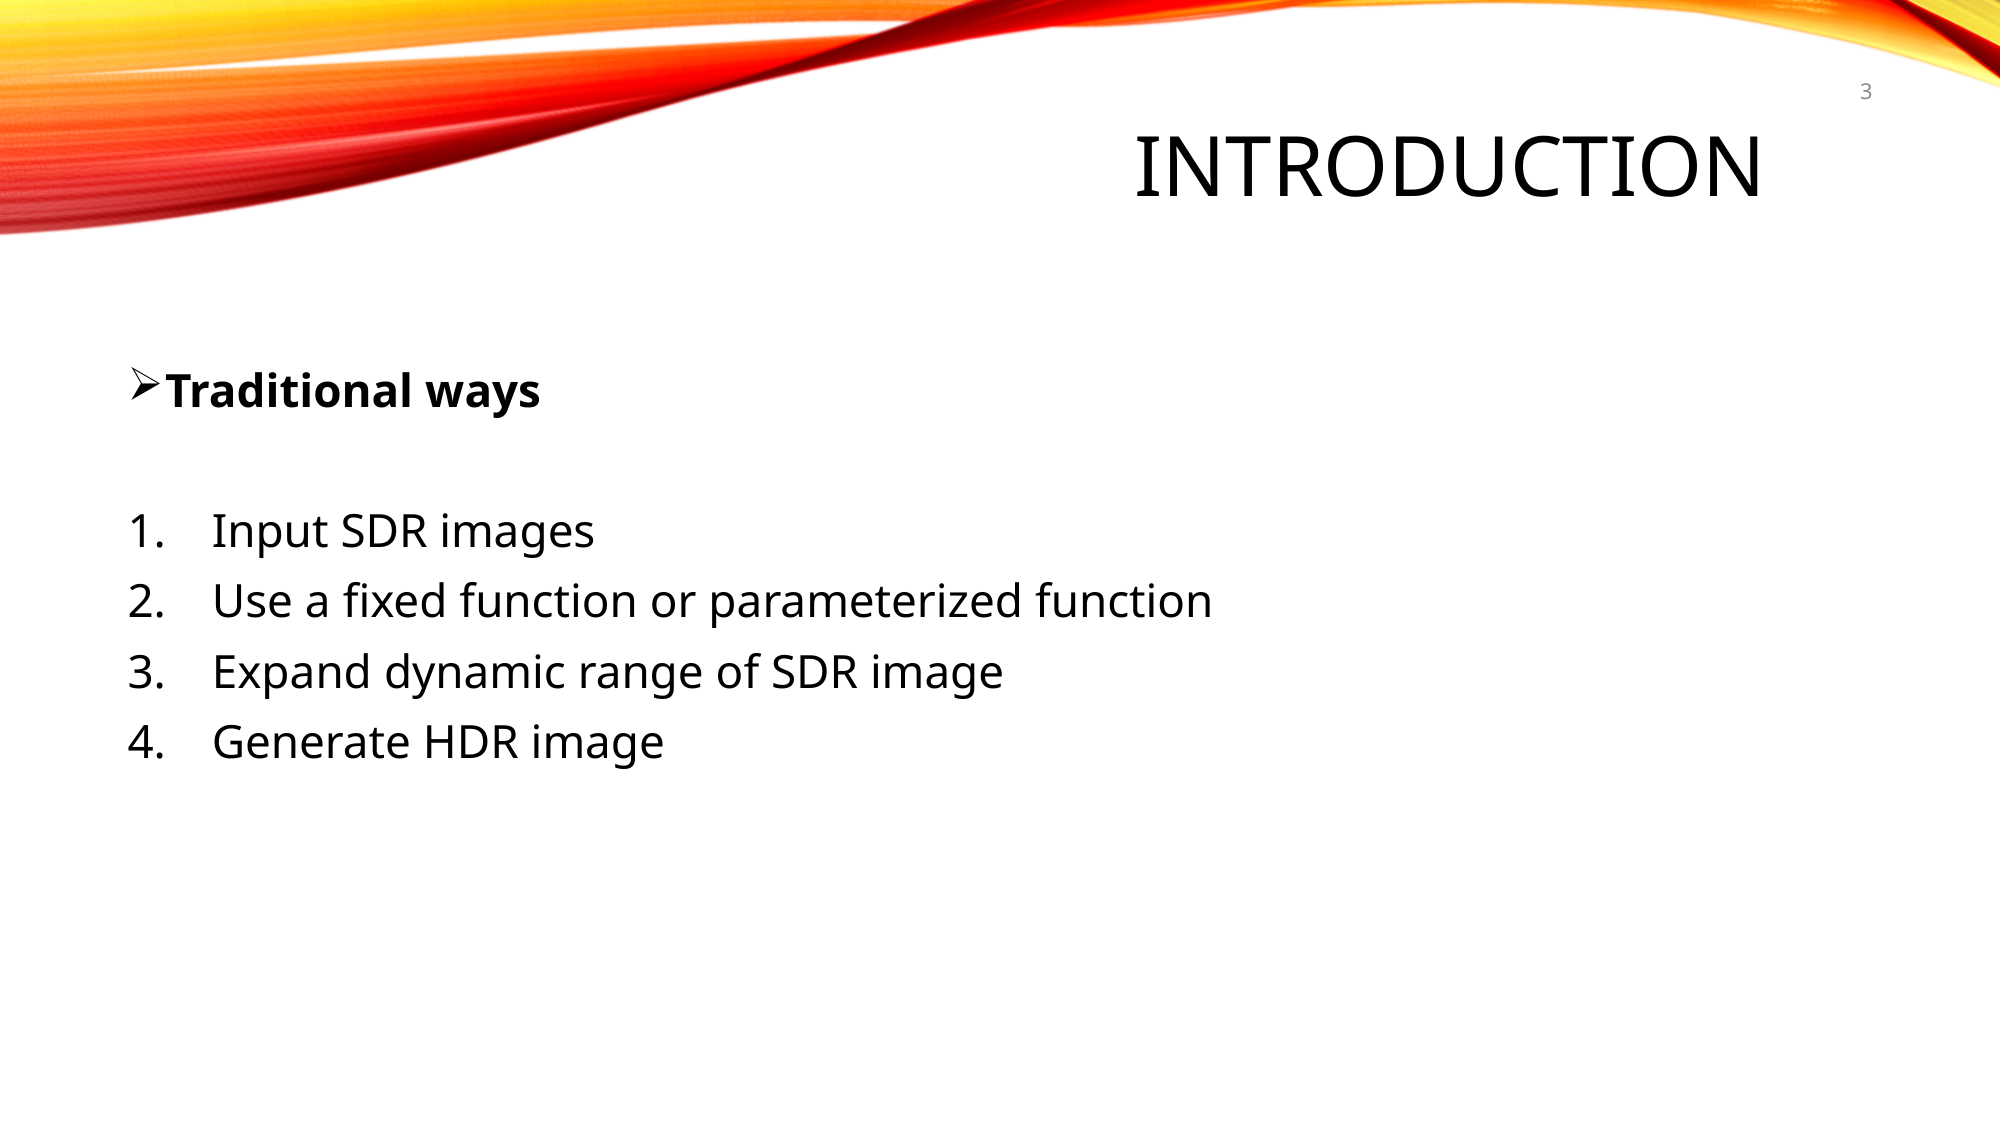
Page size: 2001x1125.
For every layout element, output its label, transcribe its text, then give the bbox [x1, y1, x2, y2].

picture [0, 0, 2000, 237]
list Traditional ways Input SDR images Use a fixed function or parameterized function Expand dynamic range of SDR image Generate HDR image [112, 360, 1888, 1021]
slide_number 3 [1437, 62, 1888, 123]
title Introduction [368, 63, 1781, 276]
